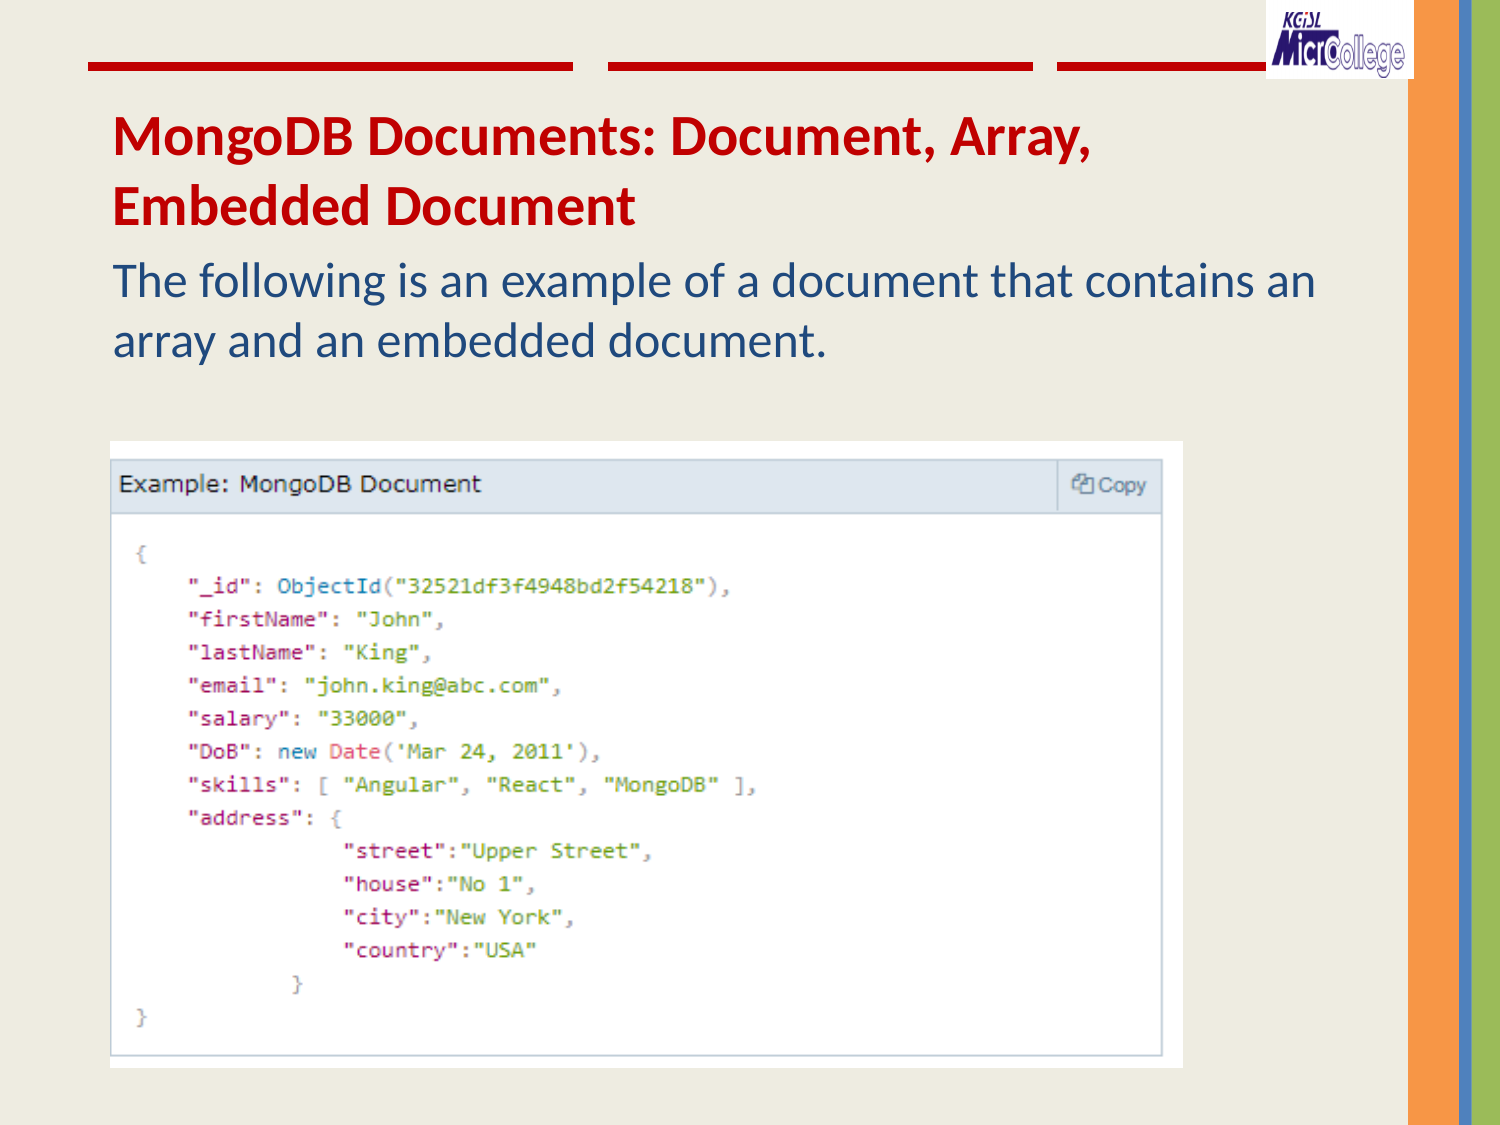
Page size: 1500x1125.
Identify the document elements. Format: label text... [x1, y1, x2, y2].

list MongoDB Documents: Document, Array, Embedded Document The following is an example of a document that contains an array and an embedded document. [87, 90, 1363, 1100]
picture [109, 440, 1183, 1068]
picture [1266, 0, 1415, 79]
